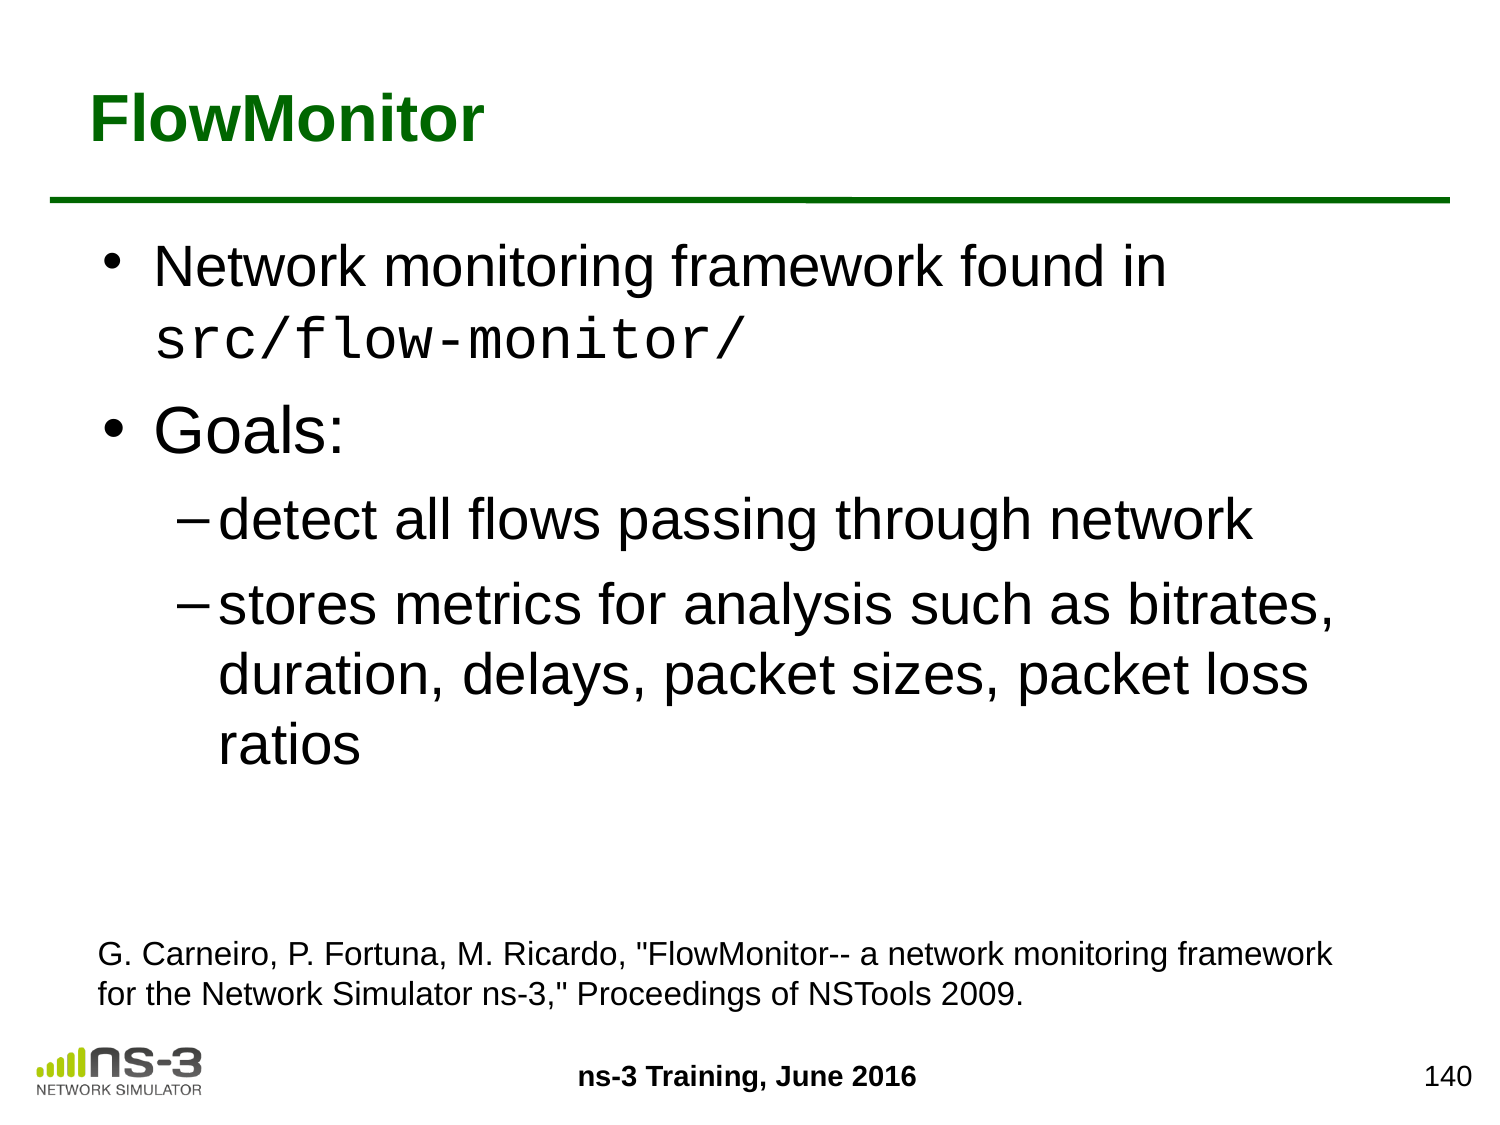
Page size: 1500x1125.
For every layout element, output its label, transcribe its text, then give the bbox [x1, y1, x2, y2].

slide_number 140 [1142, 1049, 1488, 1125]
title FlowMonitor [74, 44, 1421, 186]
footer ns-3 Training, June 2016 [512, 1049, 983, 1125]
text_box G. Carneiro, P. Fortuna, M. Ricardo, "FlowMonitor-- a network monitoring framework for the Network Simulator ns-3," Proceedings of NSTools 2009. [83, 924, 1350, 1020]
picture [24, 1017, 213, 1125]
list Network monitoring framework found in src/flow-monitor/ Goals: detect all flows passing through network stores metrics for analysis such as bitrates, duration, delays, packet sizes, packet loss ratios [87, 212, 1433, 1012]
